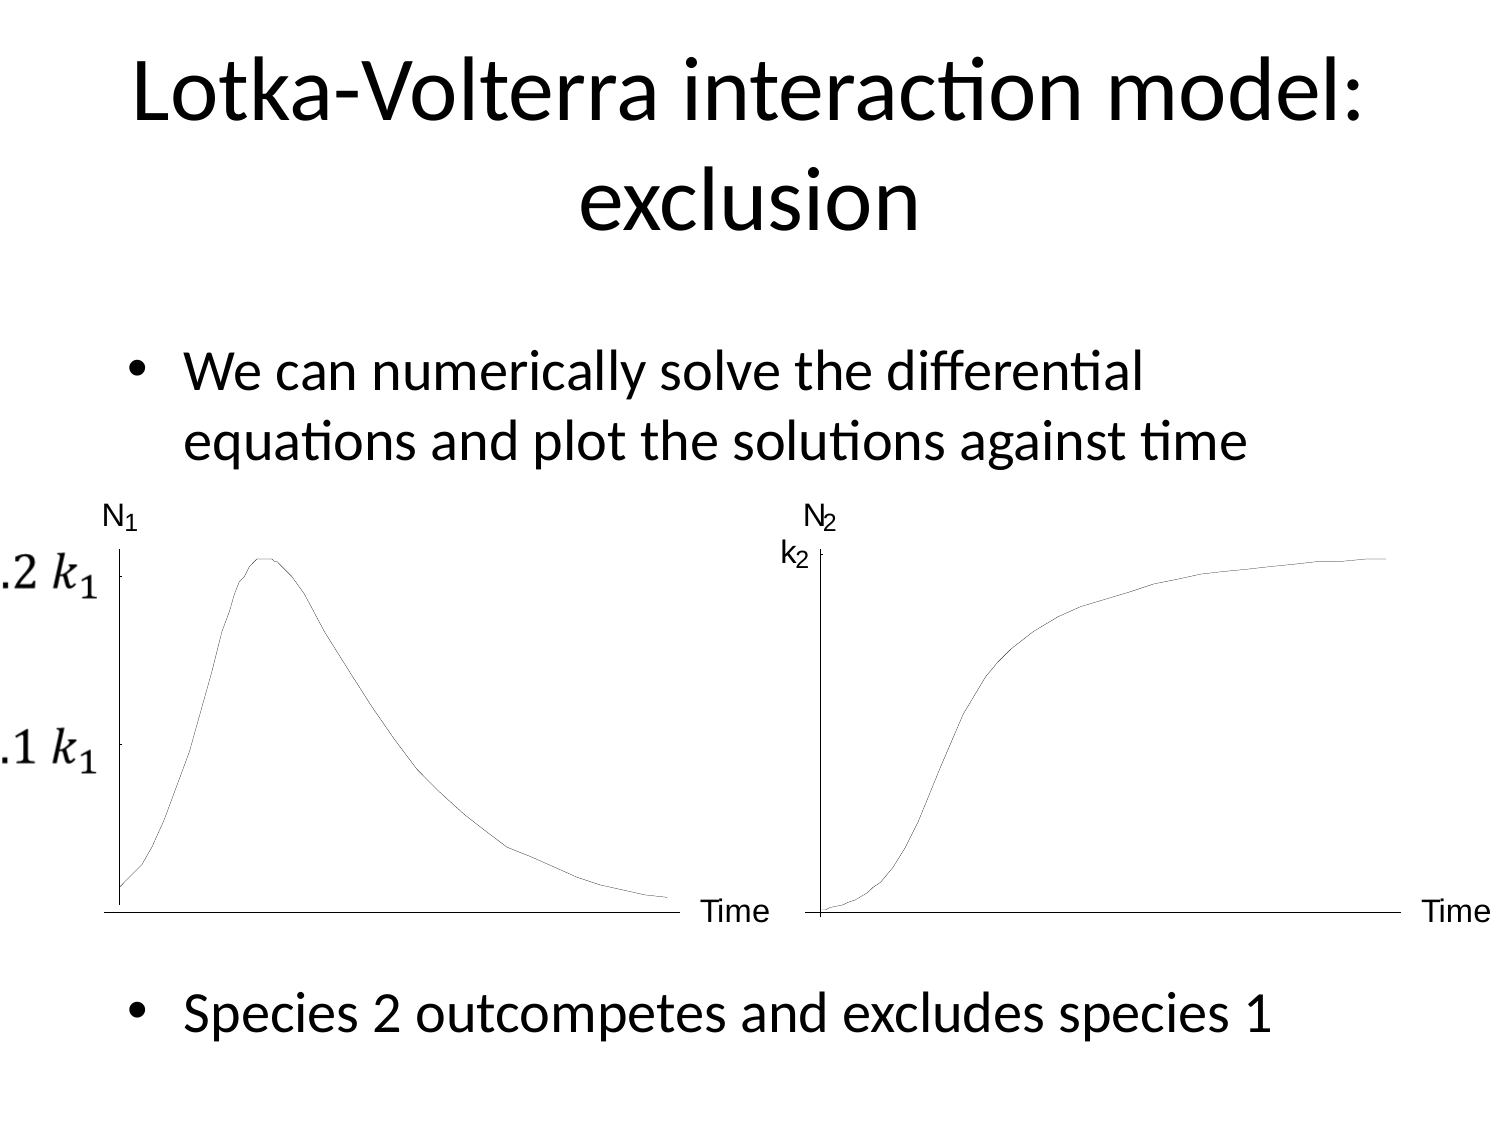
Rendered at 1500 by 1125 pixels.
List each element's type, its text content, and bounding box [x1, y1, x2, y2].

picture [53, 493, 1497, 938]
list We can numerically solve the differential equations and plot the solutions against time Species 2 outcompetes and excludes species 1 [112, 946, 1388, 1075]
text_box [0, 707, 48, 784]
text_box [0, 532, 48, 609]
list We can numerically solve the differential equations and plot the solutions against time Species 2 outcompetes and excludes species 1 [112, 324, 1388, 492]
title Lotka-Volterra interaction model: exclusion [75, 45, 1425, 233]
